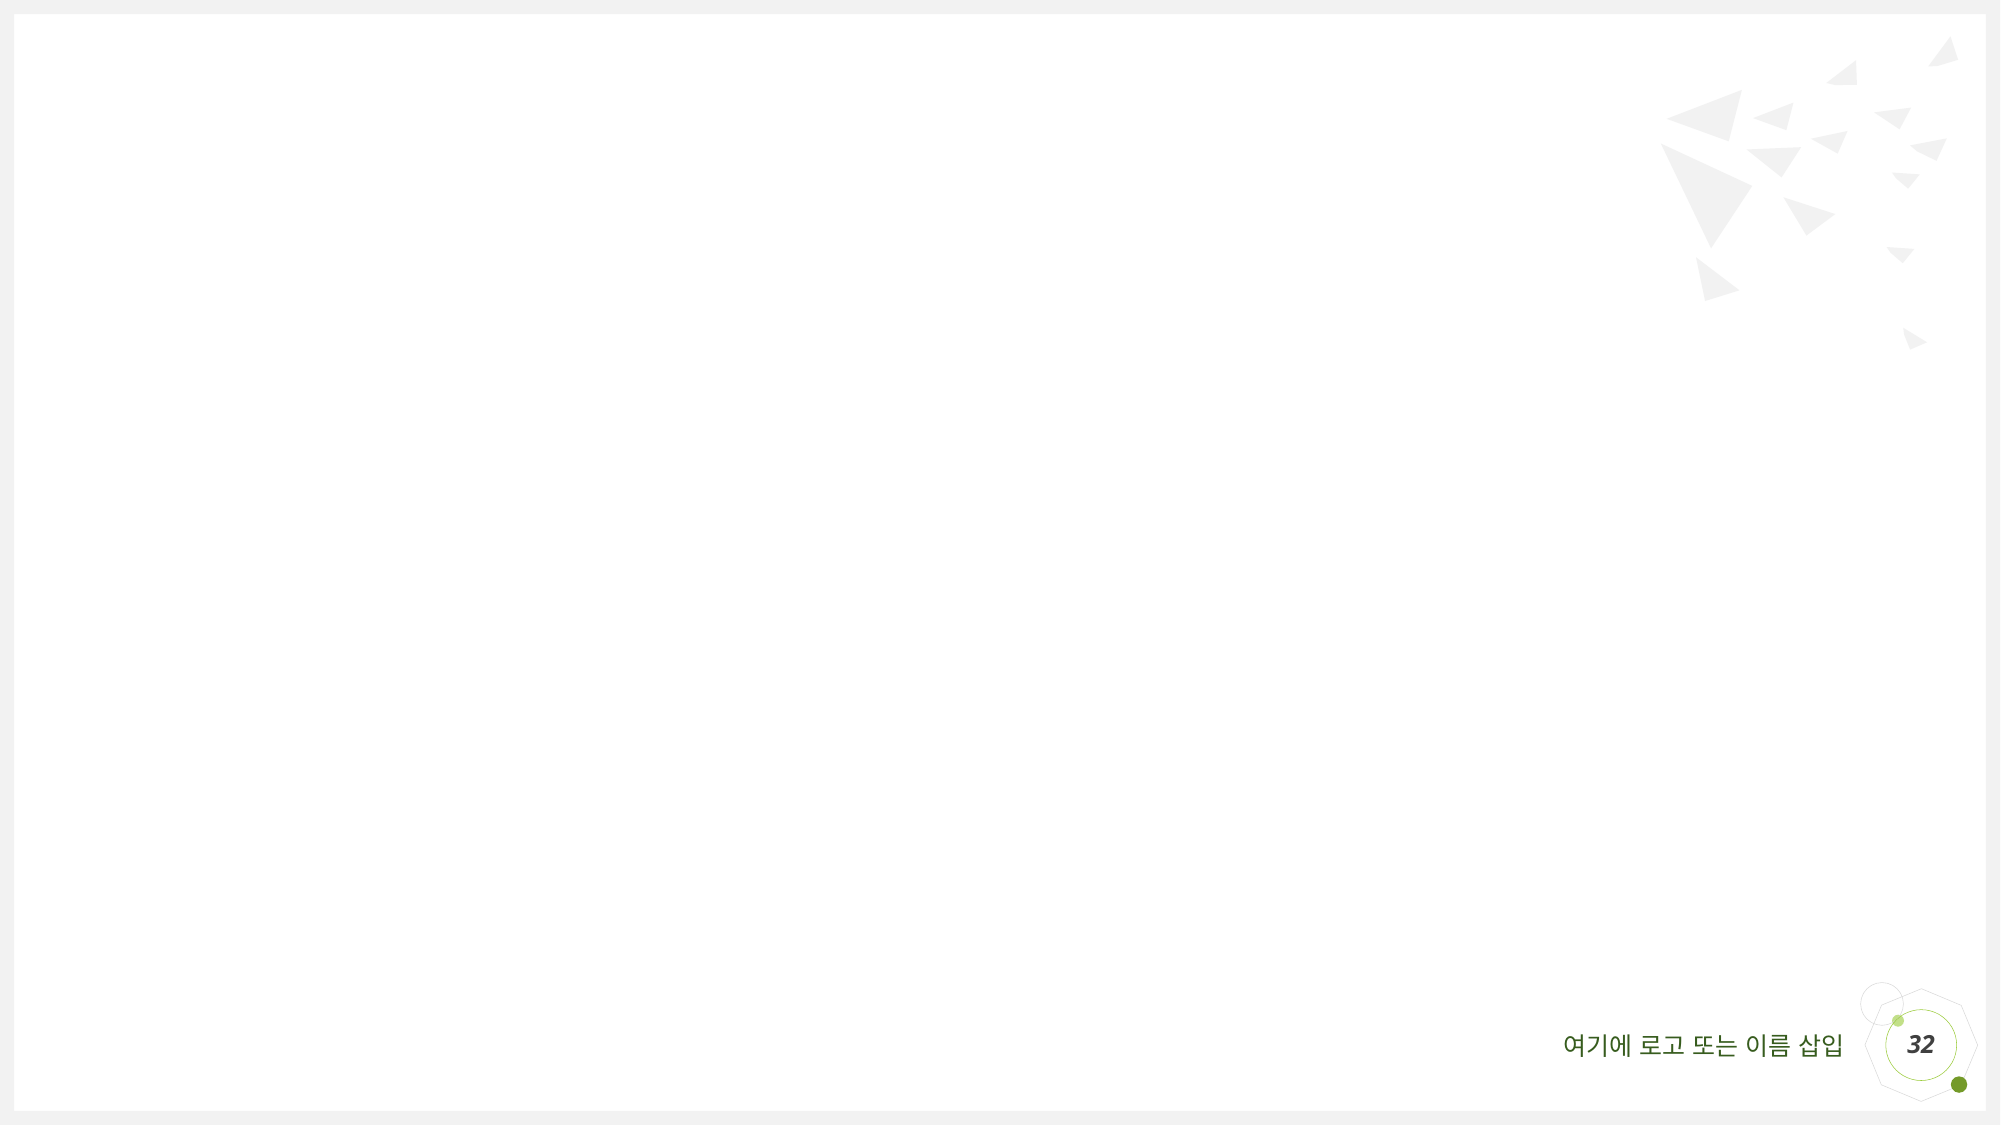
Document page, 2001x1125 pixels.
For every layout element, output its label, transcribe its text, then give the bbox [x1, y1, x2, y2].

slide_number 32 [1885, 1009, 1957, 1081]
